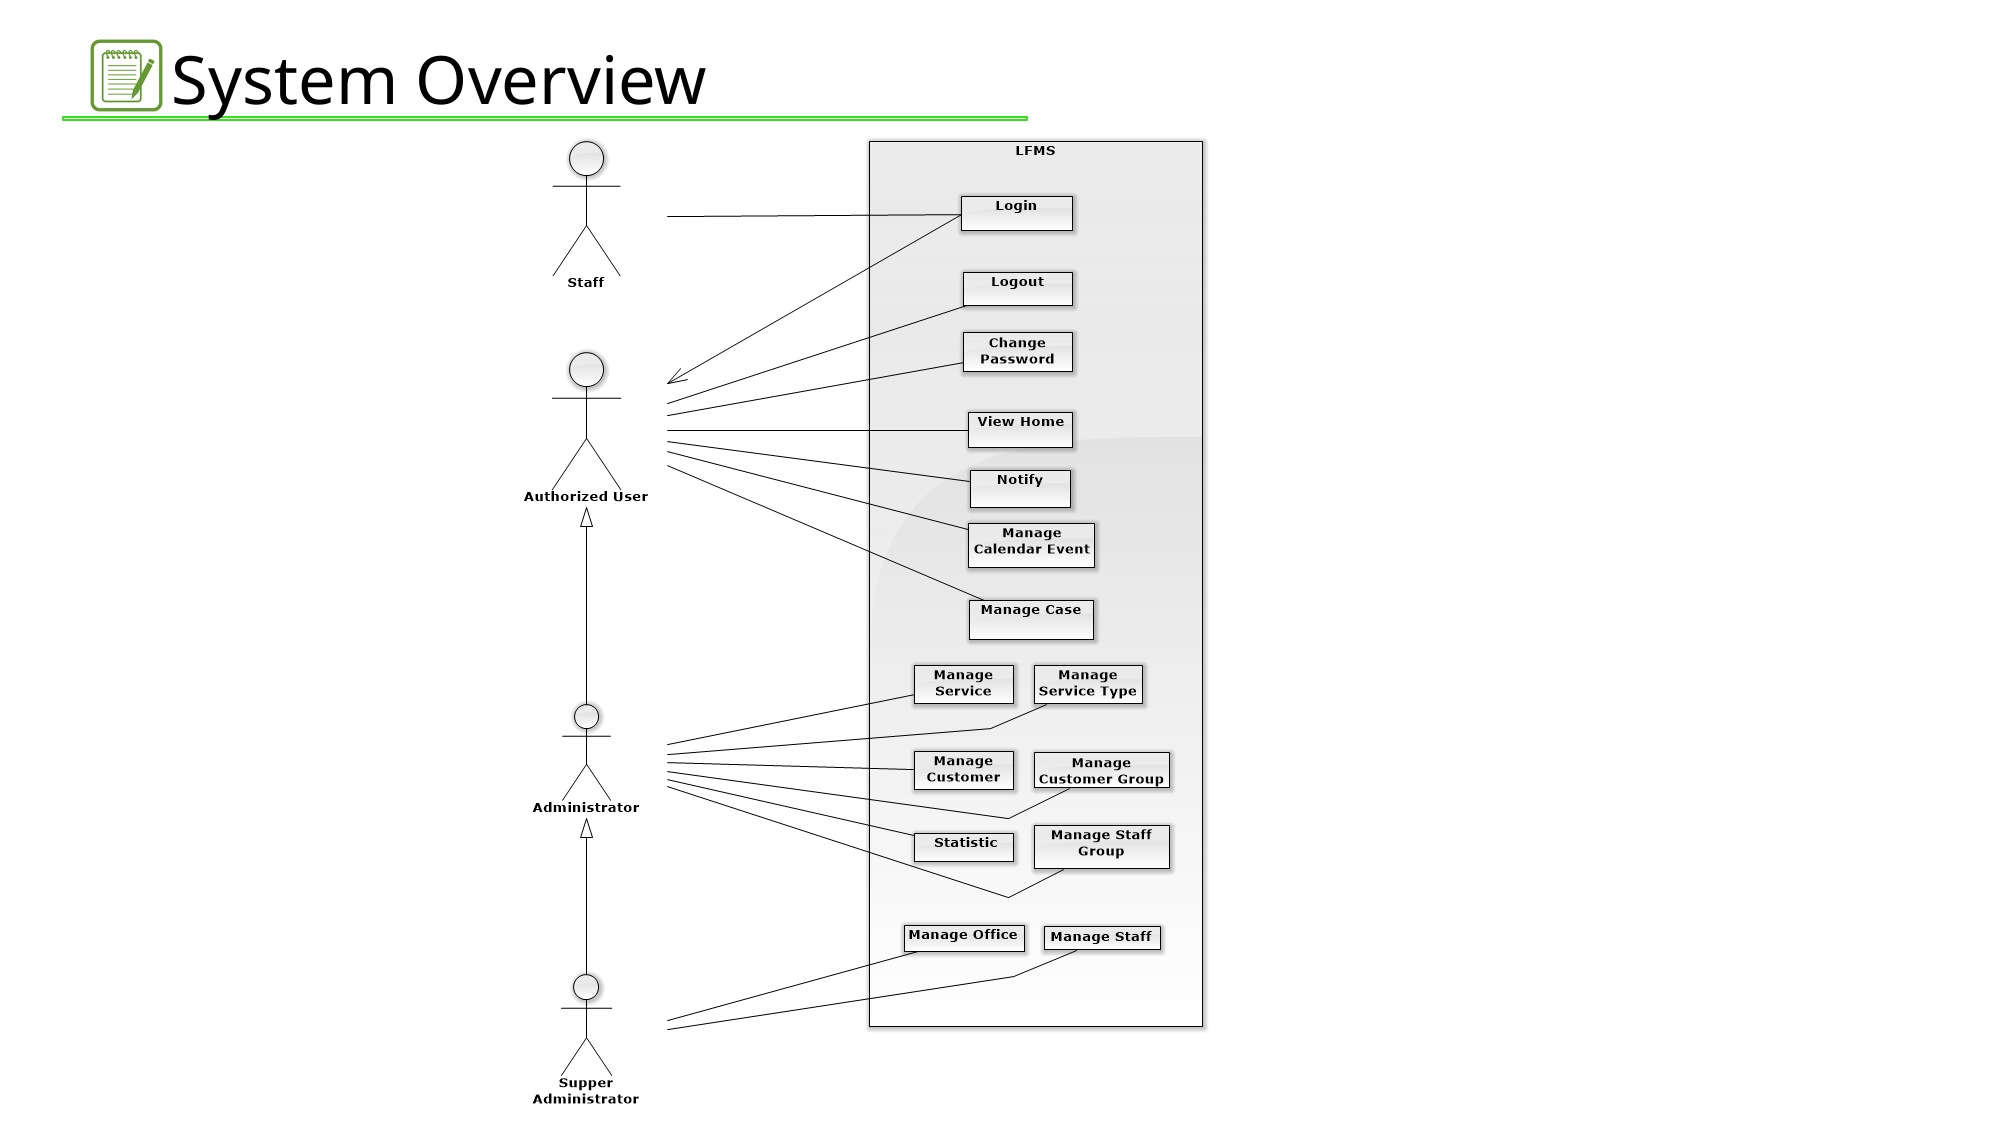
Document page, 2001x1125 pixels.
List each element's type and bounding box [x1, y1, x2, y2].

picture [42, 30, 1218, 1125]
